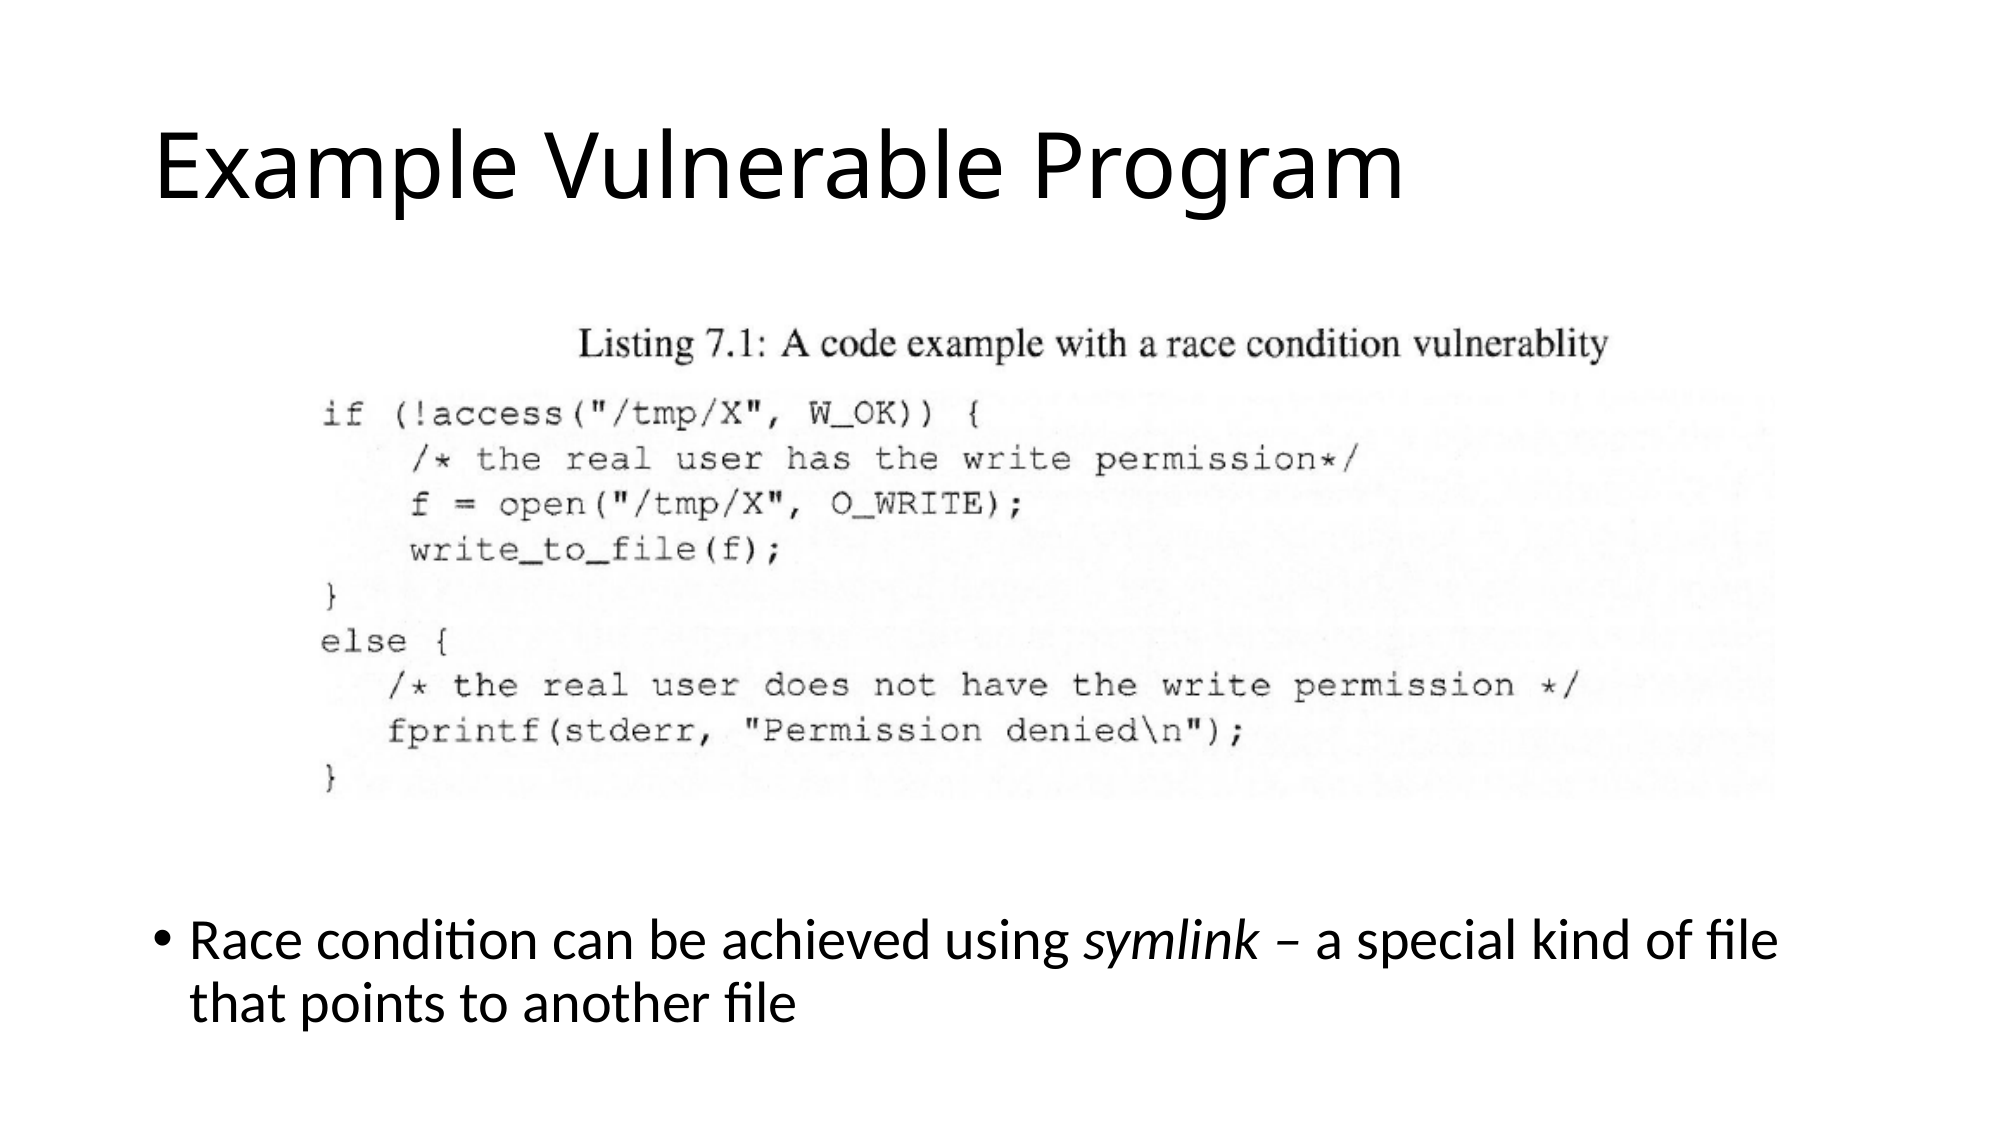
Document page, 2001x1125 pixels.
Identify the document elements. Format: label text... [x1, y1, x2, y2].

picture [303, 303, 1775, 822]
list Race condition can be achieved using symlink – a special kind of file that points to another file [137, 901, 1863, 1043]
title Example Vulnerable Program [137, 59, 1863, 278]
